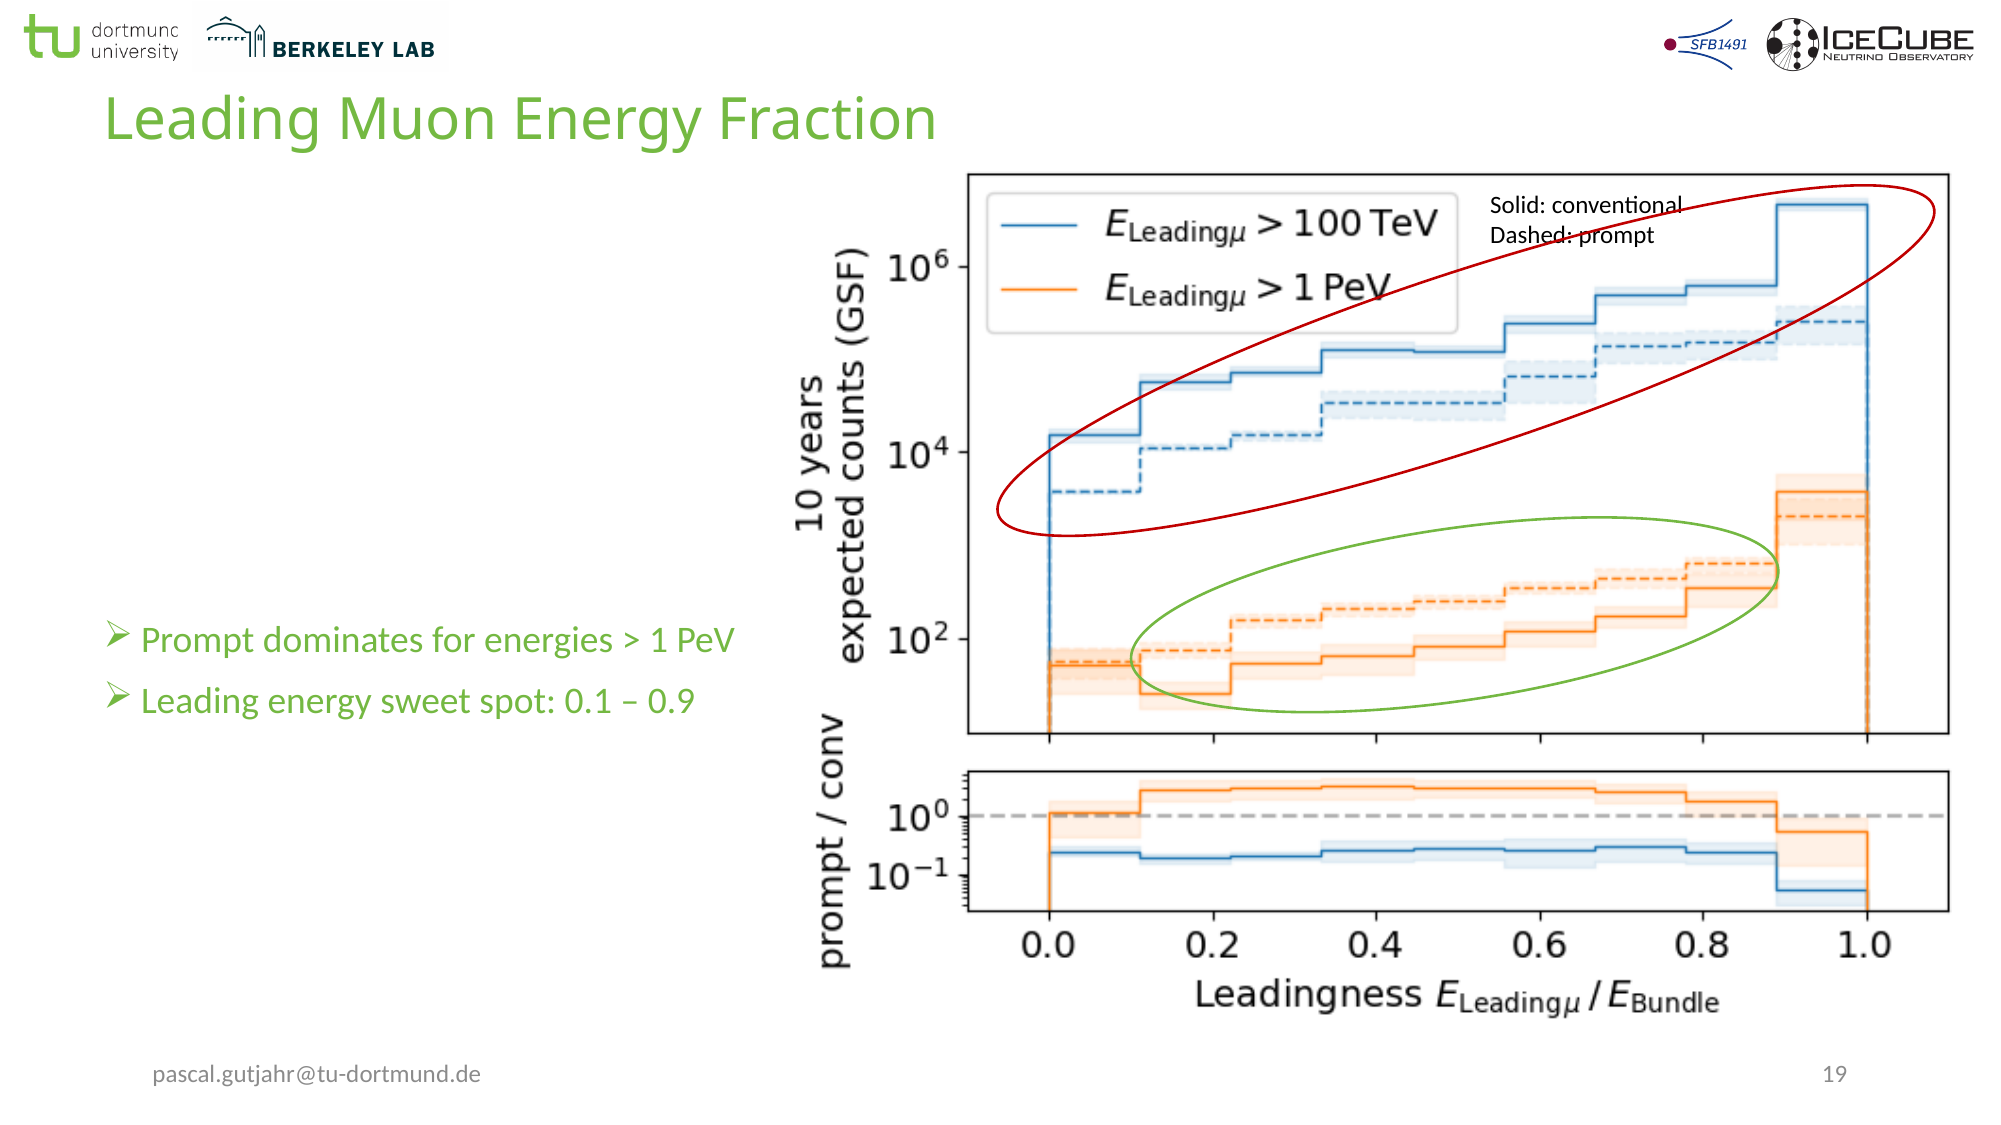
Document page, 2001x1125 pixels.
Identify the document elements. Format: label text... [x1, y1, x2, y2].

picture [1664, 19, 1748, 59]
picture [192, 1, 449, 59]
slide_number pascal.gutjahr@tu-dortmund.de [137, 1042, 588, 1103]
slide_number 19 [1412, 1043, 1863, 1103]
list Prompt dominates for energies > 1 PeV Leading energy sweet spot: 0.1 – 0.9 [88, 299, 777, 1043]
picture [777, 155, 1967, 1043]
title Leading Muon Energy Fraction [88, 59, 1977, 182]
